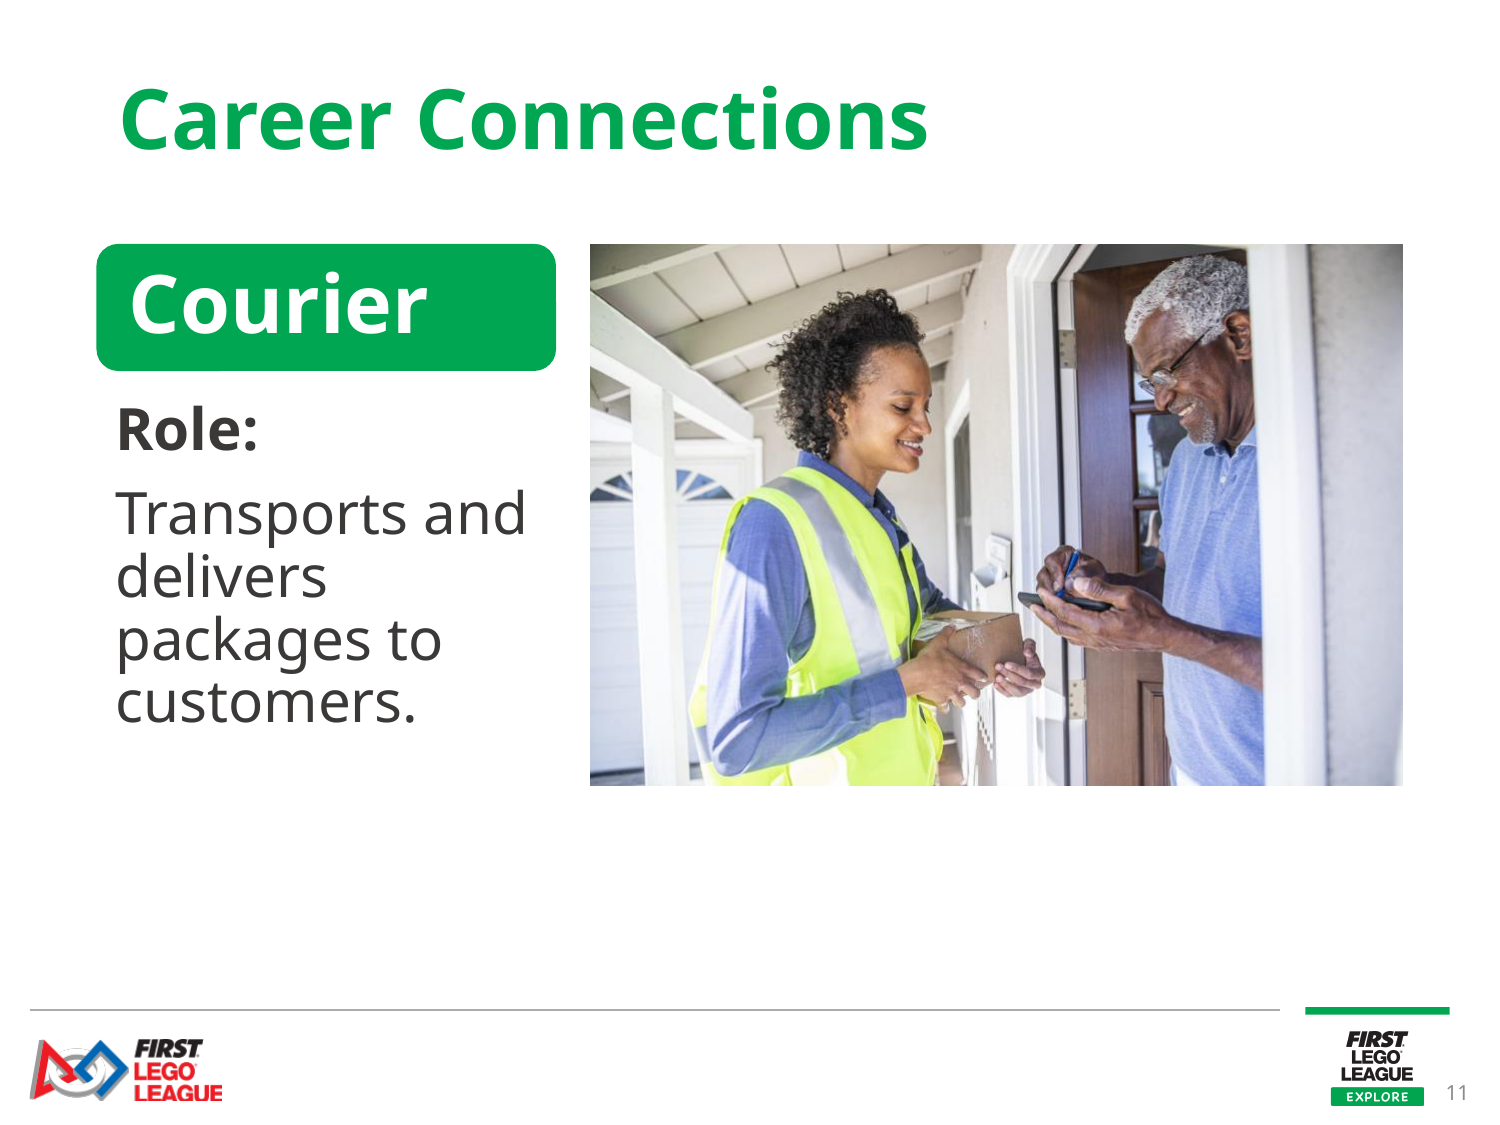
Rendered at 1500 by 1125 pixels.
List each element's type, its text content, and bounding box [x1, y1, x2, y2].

text_box Courier [113, 244, 452, 370]
picture [590, 244, 1403, 786]
text_box [96, 243, 557, 372]
list Role: Transports and delivers packages to customers. [100, 392, 553, 816]
title Career Connections [103, 59, 1397, 185]
slide_number 11 [1425, 1076, 1484, 1111]
